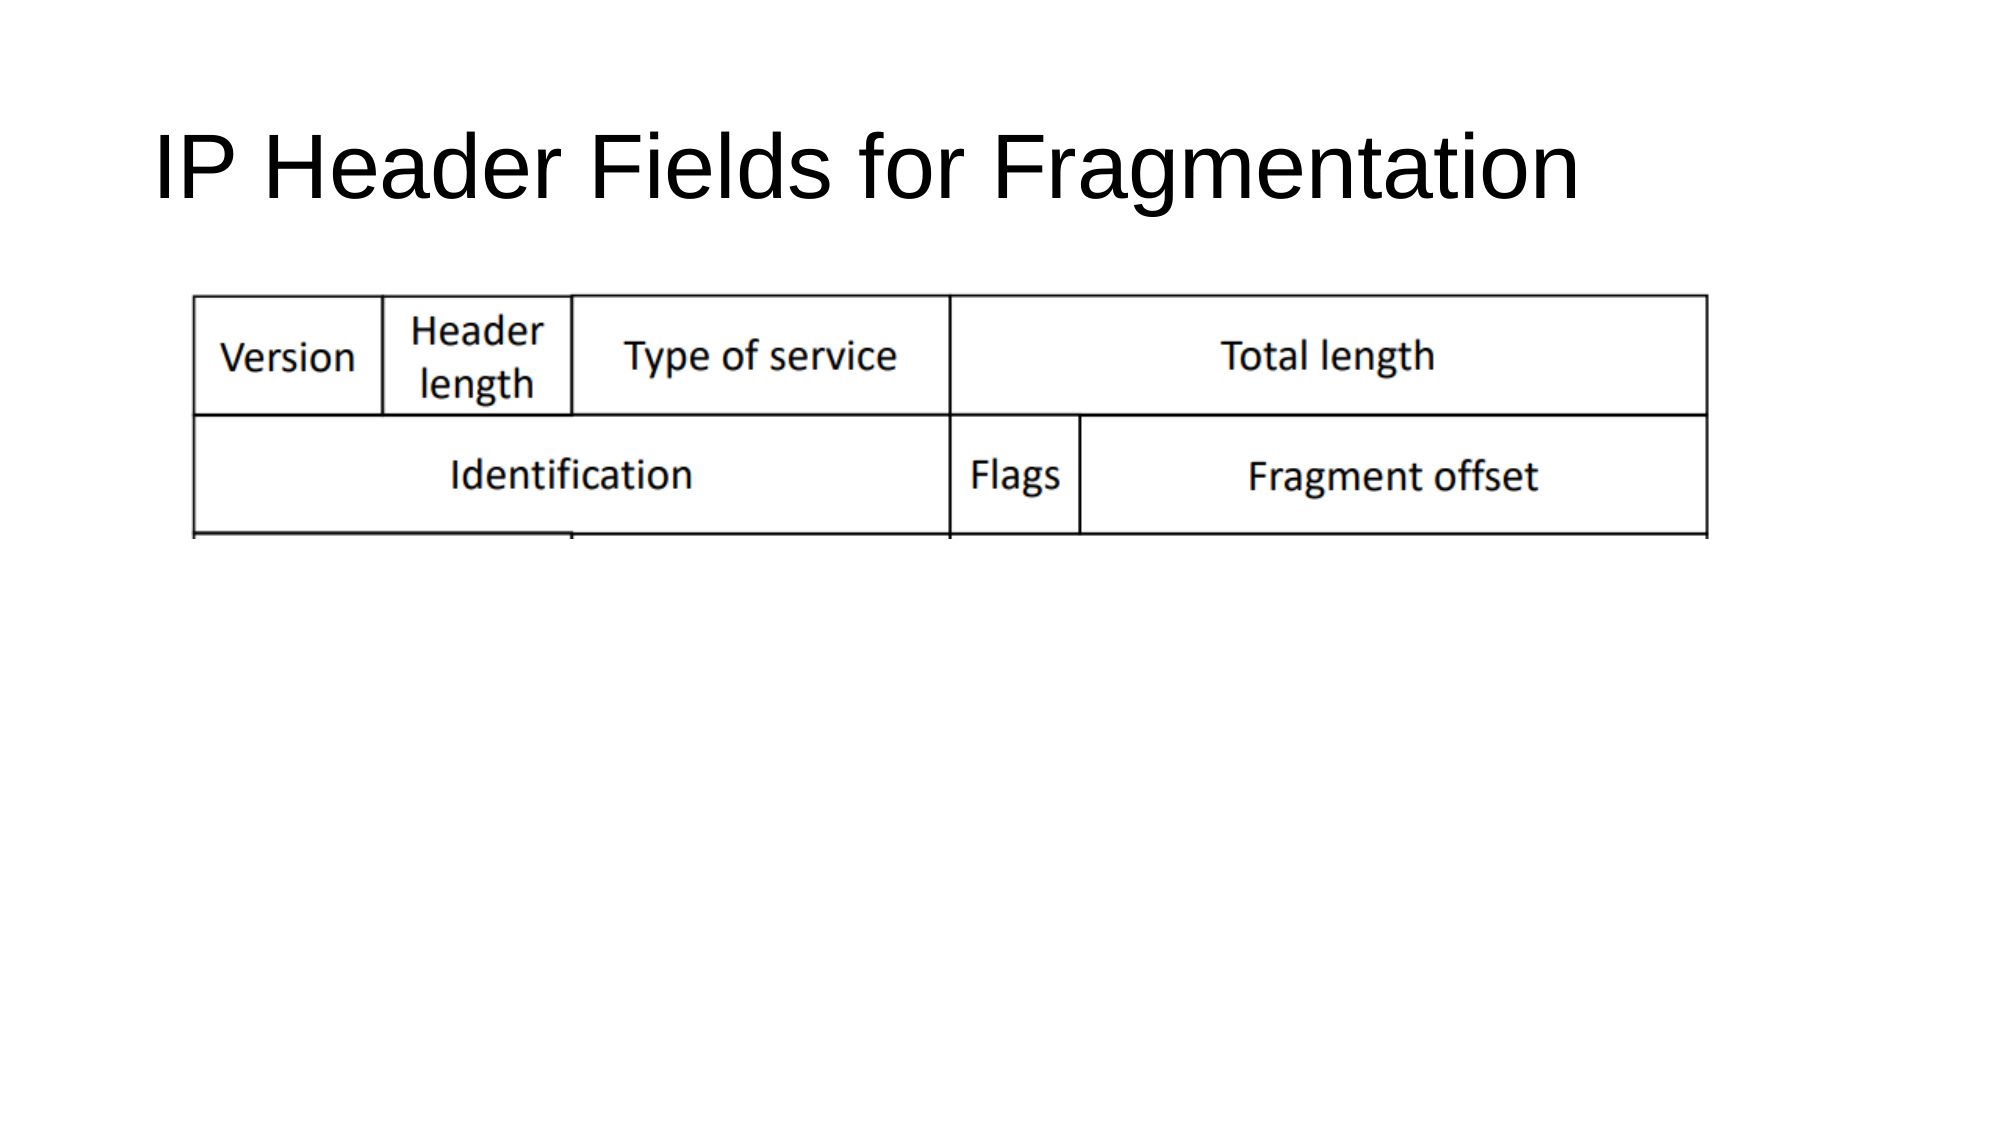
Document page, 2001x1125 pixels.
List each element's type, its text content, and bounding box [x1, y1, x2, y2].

title IP Header Fields for Fragmentation [137, 59, 1863, 278]
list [187, 287, 1712, 539]
